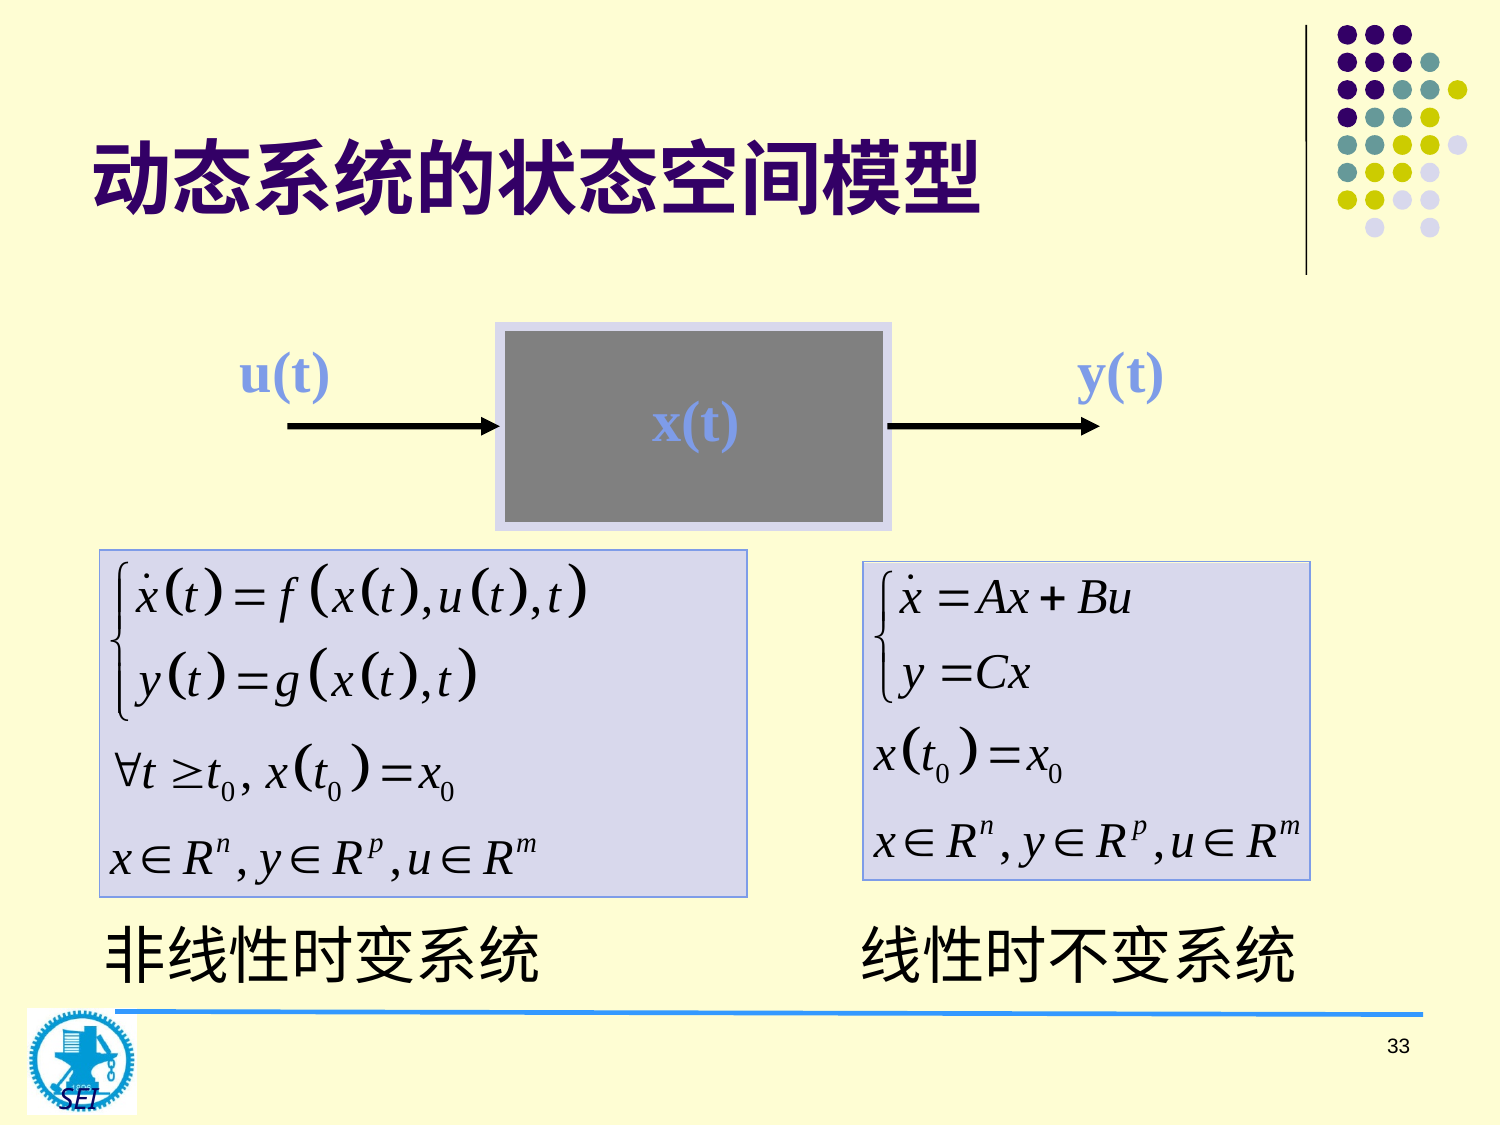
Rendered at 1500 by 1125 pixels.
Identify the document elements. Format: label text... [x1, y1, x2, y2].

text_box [887, 326, 1188, 427]
picture [27, 1008, 137, 1115]
list 非线性时变系统 [88, 916, 844, 1005]
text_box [100, 550, 747, 897]
text_box [499, 326, 888, 527]
text_box 线性时不变系统 [844, 916, 1329, 1005]
slide_number 33 [1074, 1024, 1426, 1101]
text_box x(t) [637, 376, 788, 461]
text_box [863, 562, 1310, 880]
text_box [224, 326, 501, 427]
title 动态系统的状态空间模型 [74, 19, 1313, 233]
